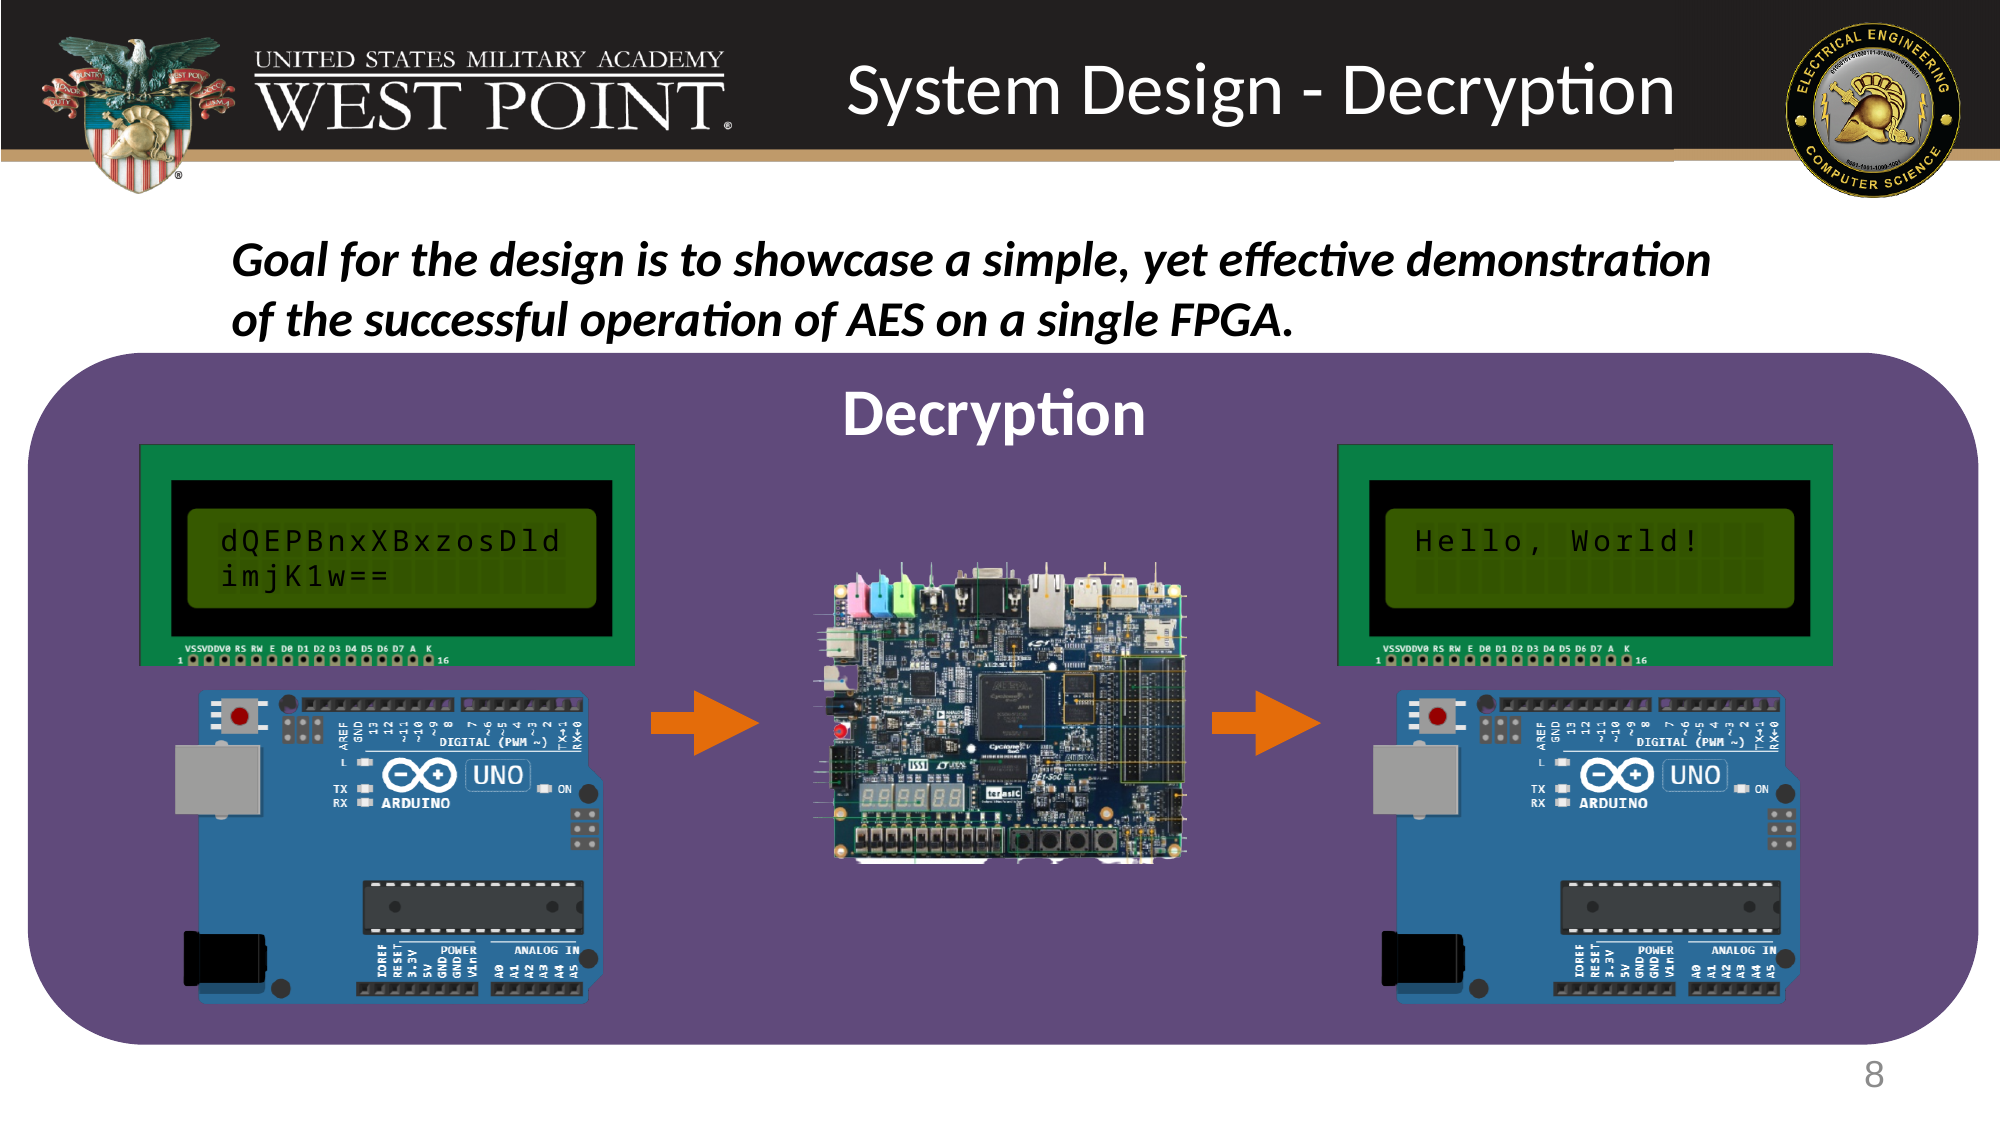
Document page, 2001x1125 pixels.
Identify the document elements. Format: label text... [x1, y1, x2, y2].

picture [139, 444, 635, 667]
slide_number 8 [1433, 1042, 1900, 1103]
text_box Goal for the design is to showcase a simple, yet effective demonstration of the successful operation of AES on a single FPGA. [216, 218, 1733, 354]
picture [1365, 686, 1804, 1007]
picture [167, 686, 607, 1007]
text_box Decryption [828, 361, 1172, 457]
picture [1337, 444, 1833, 667]
picture [0, 0, 2000, 198]
picture [813, 562, 1187, 864]
text_box System Design - Decryption [759, 32, 1765, 138]
text_box [27, 352, 1979, 1045]
